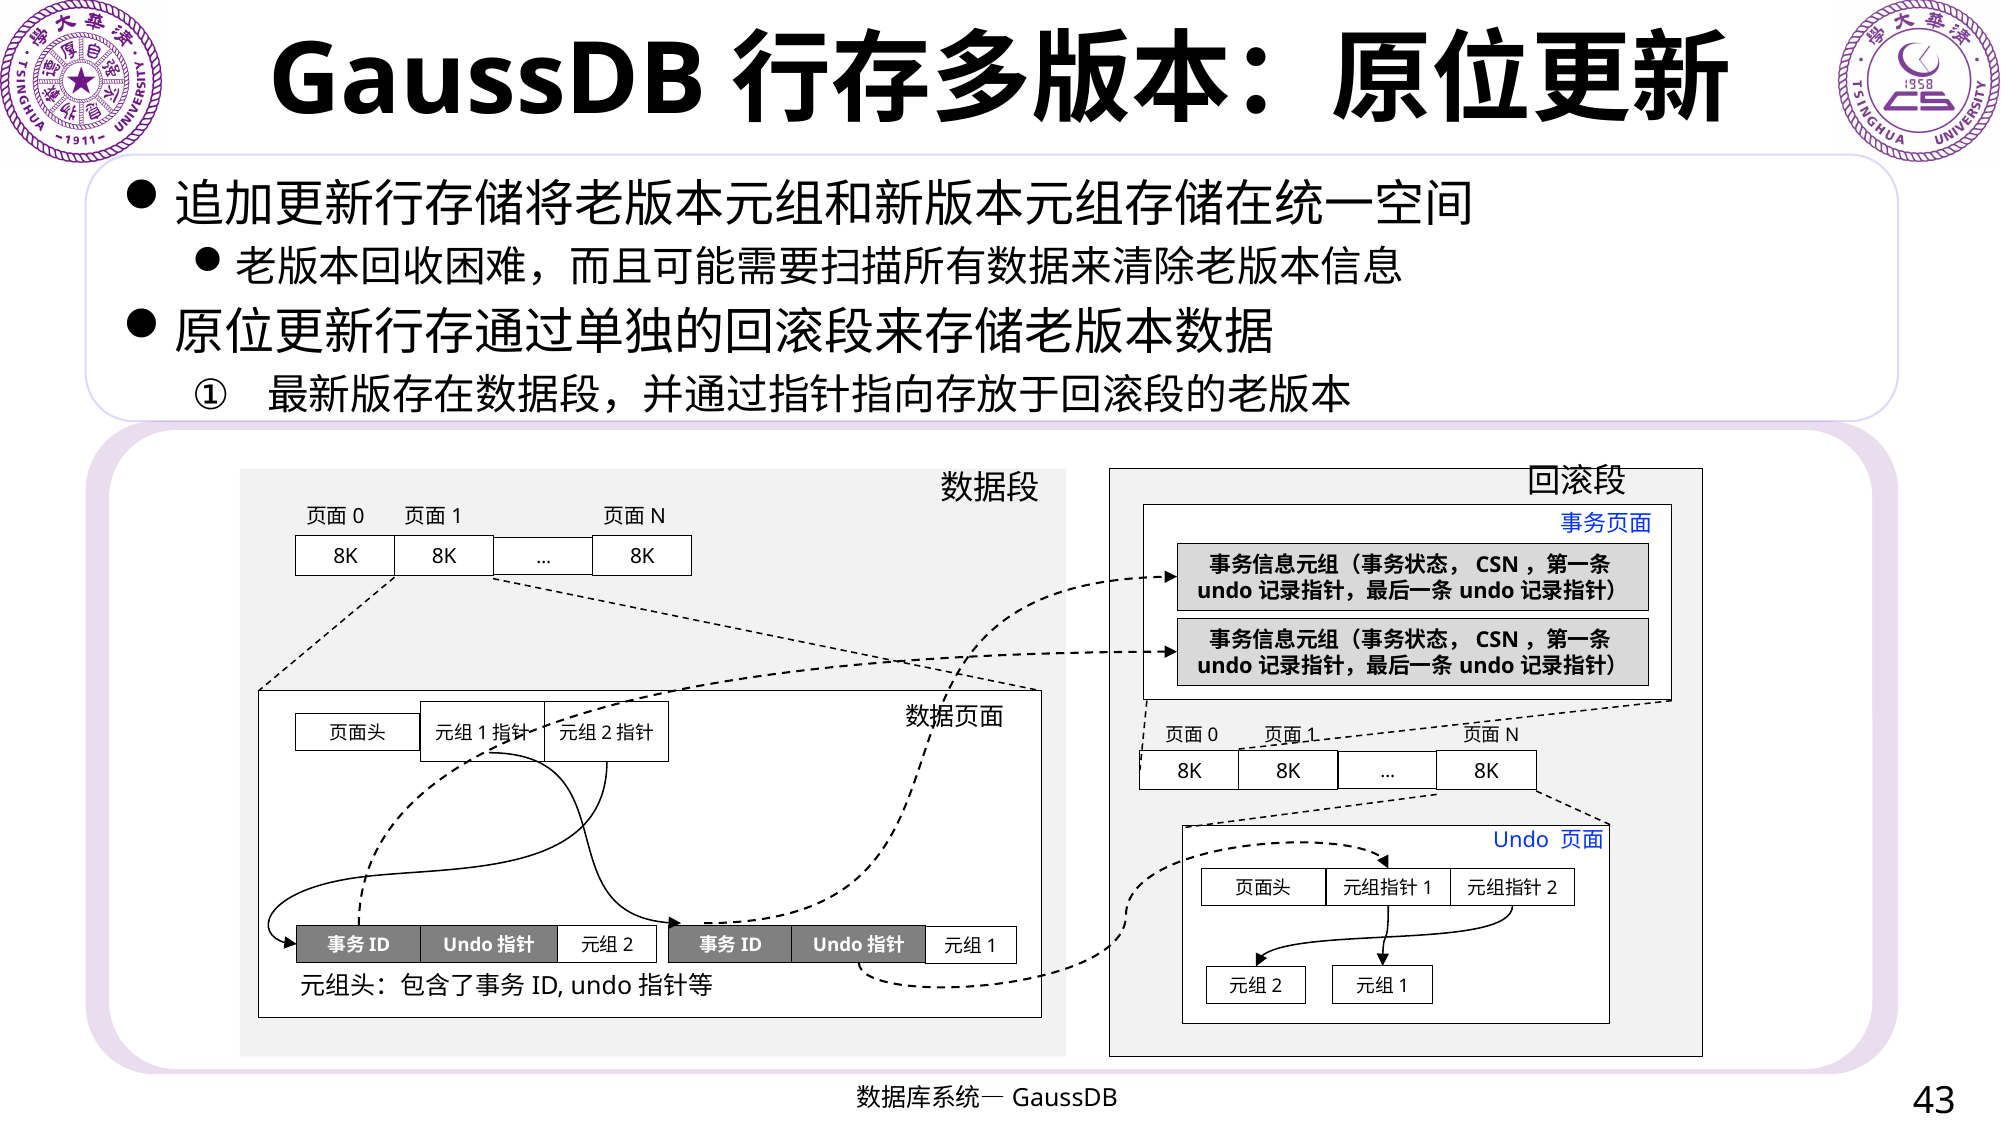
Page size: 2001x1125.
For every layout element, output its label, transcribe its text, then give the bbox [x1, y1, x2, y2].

slide_number 43 [1898, 1069, 2000, 1125]
text_box [85, 154, 1899, 421]
text_box [107, 448, 1875, 1072]
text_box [239, 451, 1704, 1057]
footer 数据库系统—GaussDB [670, 1073, 1304, 1125]
title GaussDB行存多版本：原位更新 [172, 17, 1828, 130]
list 追加更新行存储将老版本元组和新版本元组存储在统一空间 老版本回收困难，而且可能需要扫描所有数据来清除老版本信息 原位更新行存通过单独的回滚段来存储老版本数据 最新版存在数据段，并通过指针指向存放于回滚段的老版本 [107, 163, 1854, 472]
picture [1838, 0, 2000, 162]
picture [0, 0, 162, 163]
text_box [83, 423, 1901, 1077]
